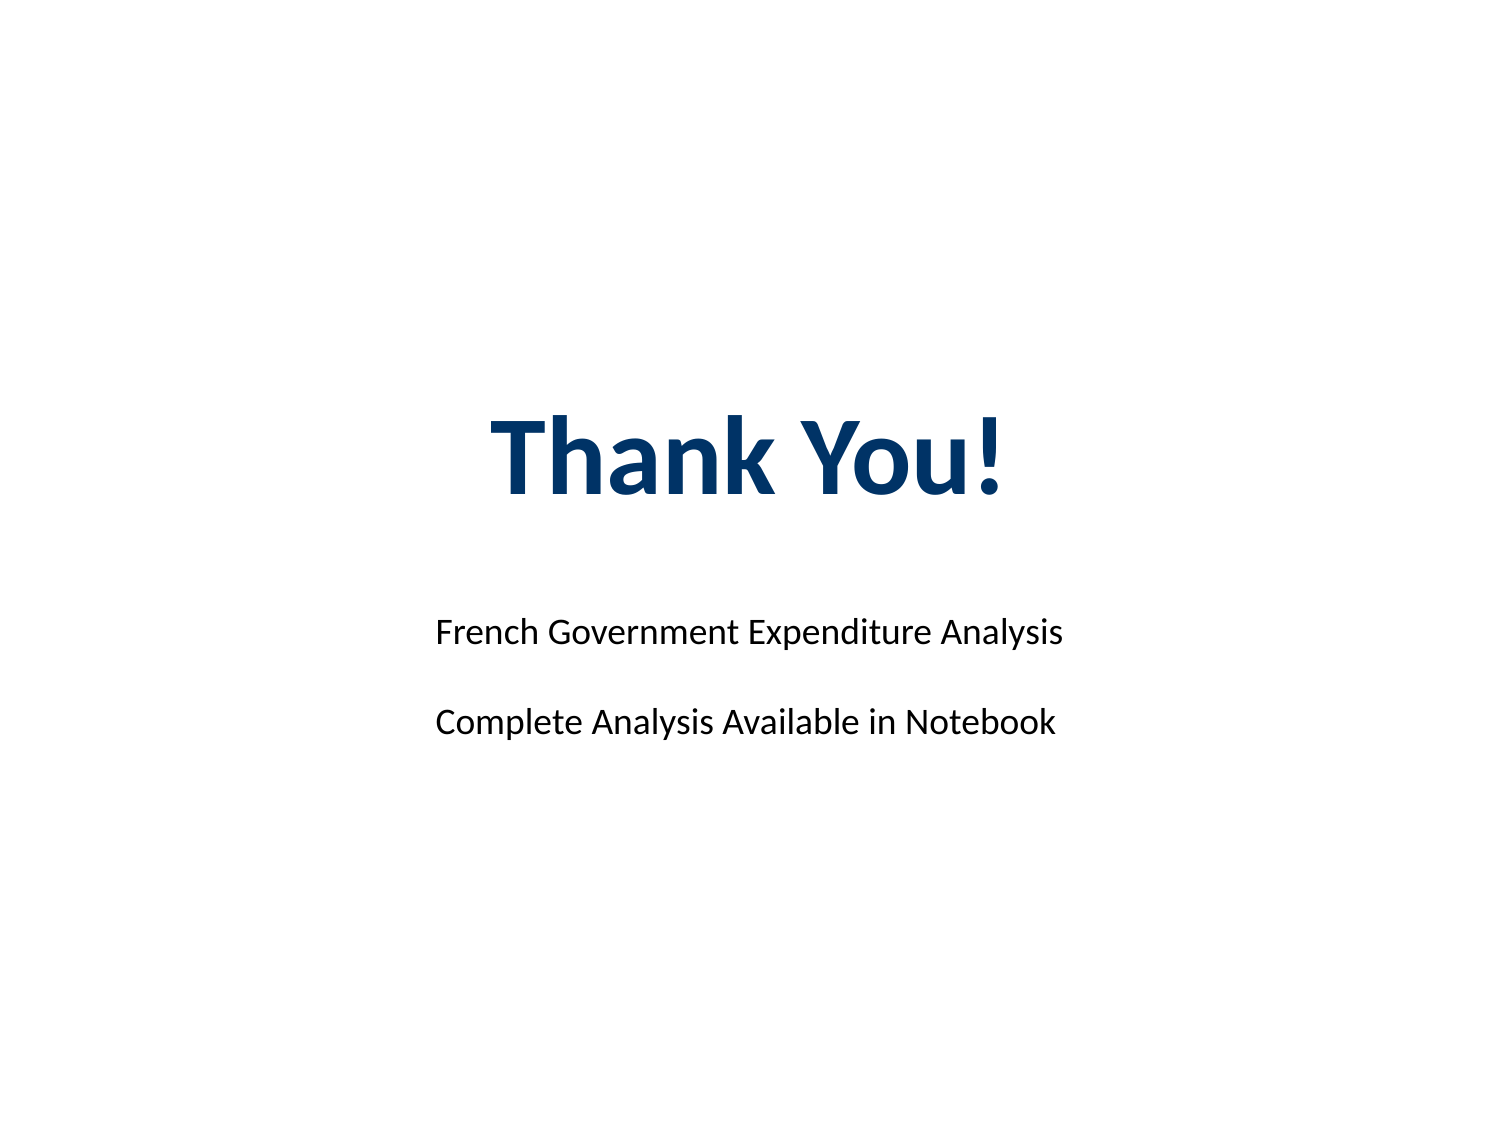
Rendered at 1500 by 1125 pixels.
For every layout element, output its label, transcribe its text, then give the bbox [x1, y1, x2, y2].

text_box Thank You! French Government Expenditure Analysis Complete Analysis Available in Notebook [420, 374, 1079, 750]
